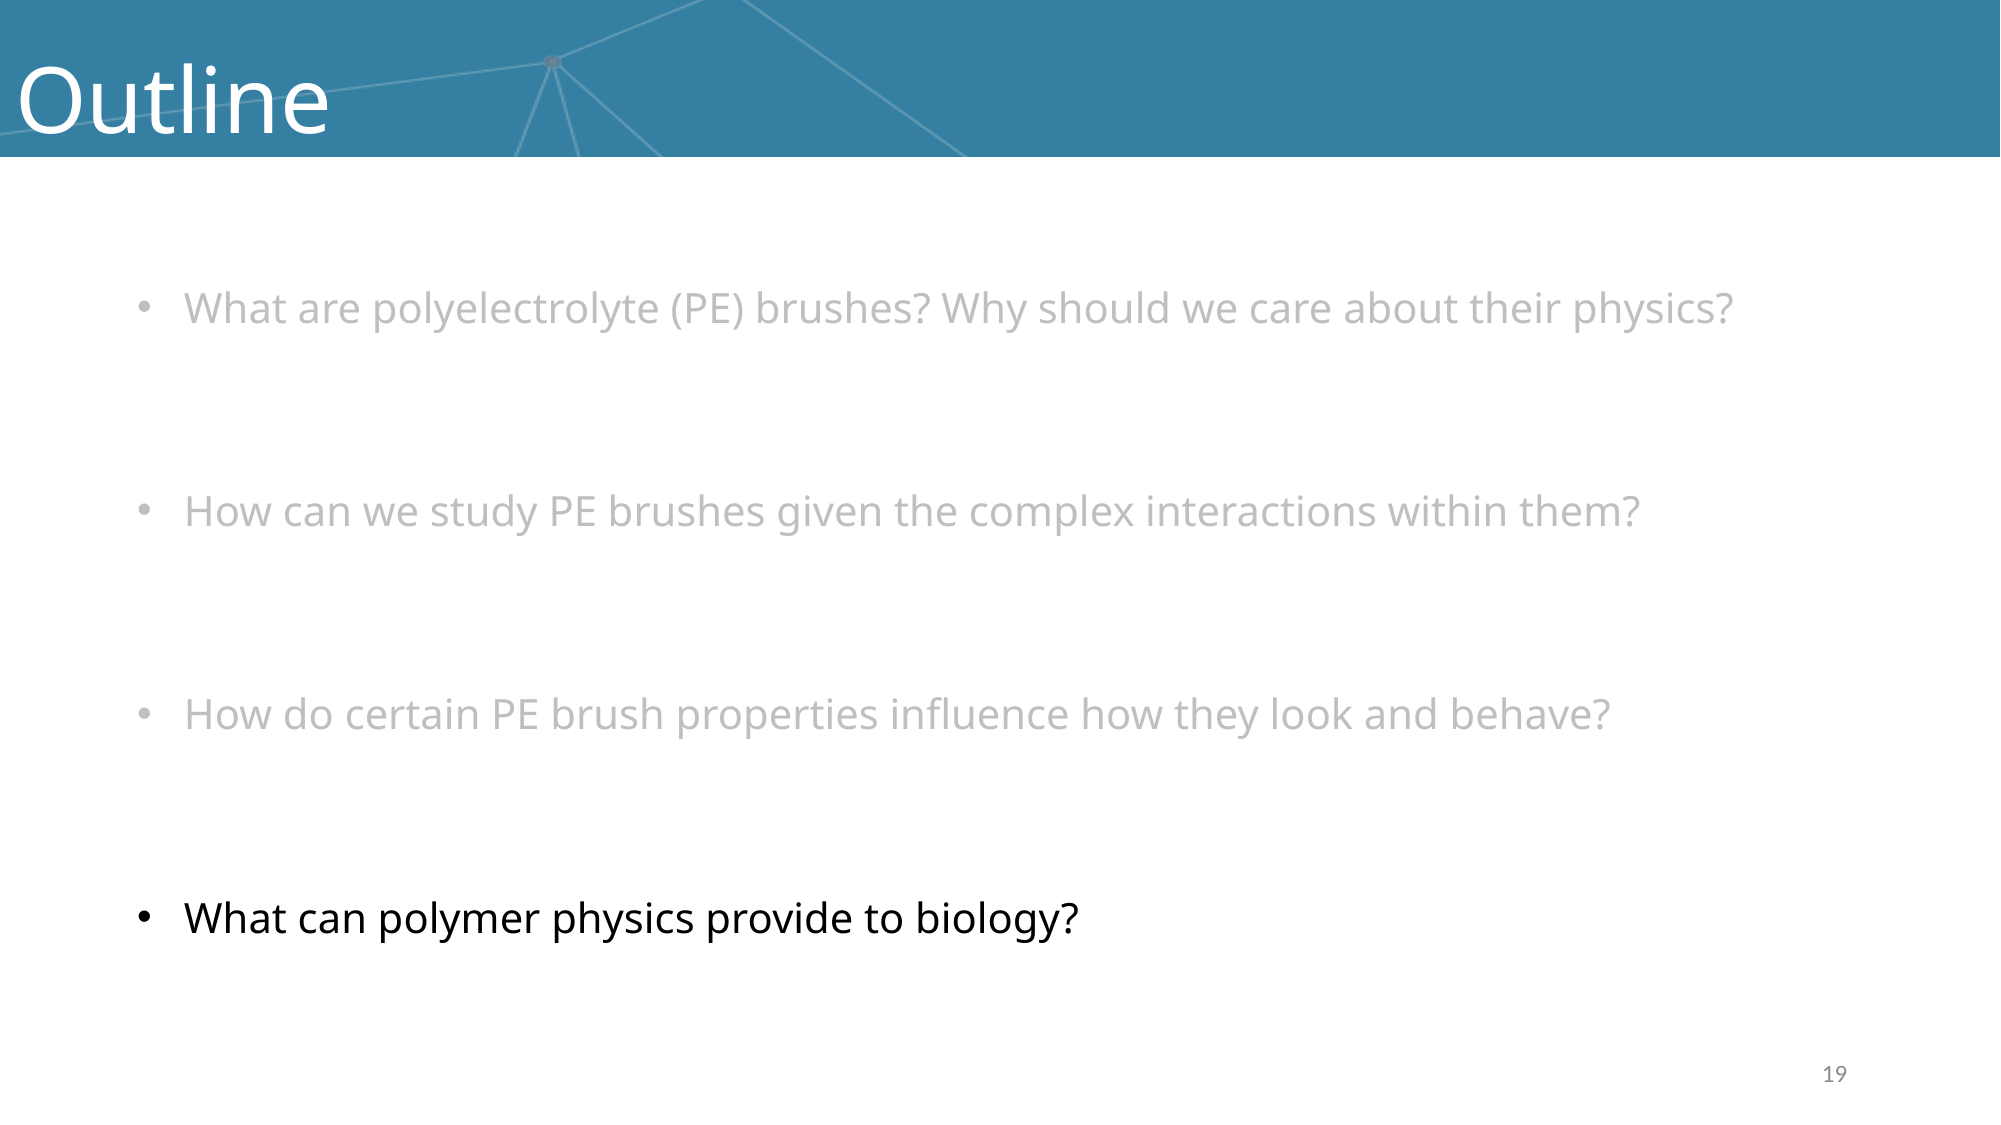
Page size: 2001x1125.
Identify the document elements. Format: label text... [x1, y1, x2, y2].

text_box What are polyelectrolyte (PE) brushes? Why should we care about their physics? How can we study PE brushes given the complex interactions within them? How do certain PE brush properties influence how they look and behave? What can polymer physics provide to biology? [122, 263, 1863, 949]
title Outline [0, 22, 1725, 154]
slide_number 19 [1412, 1042, 1863, 1103]
